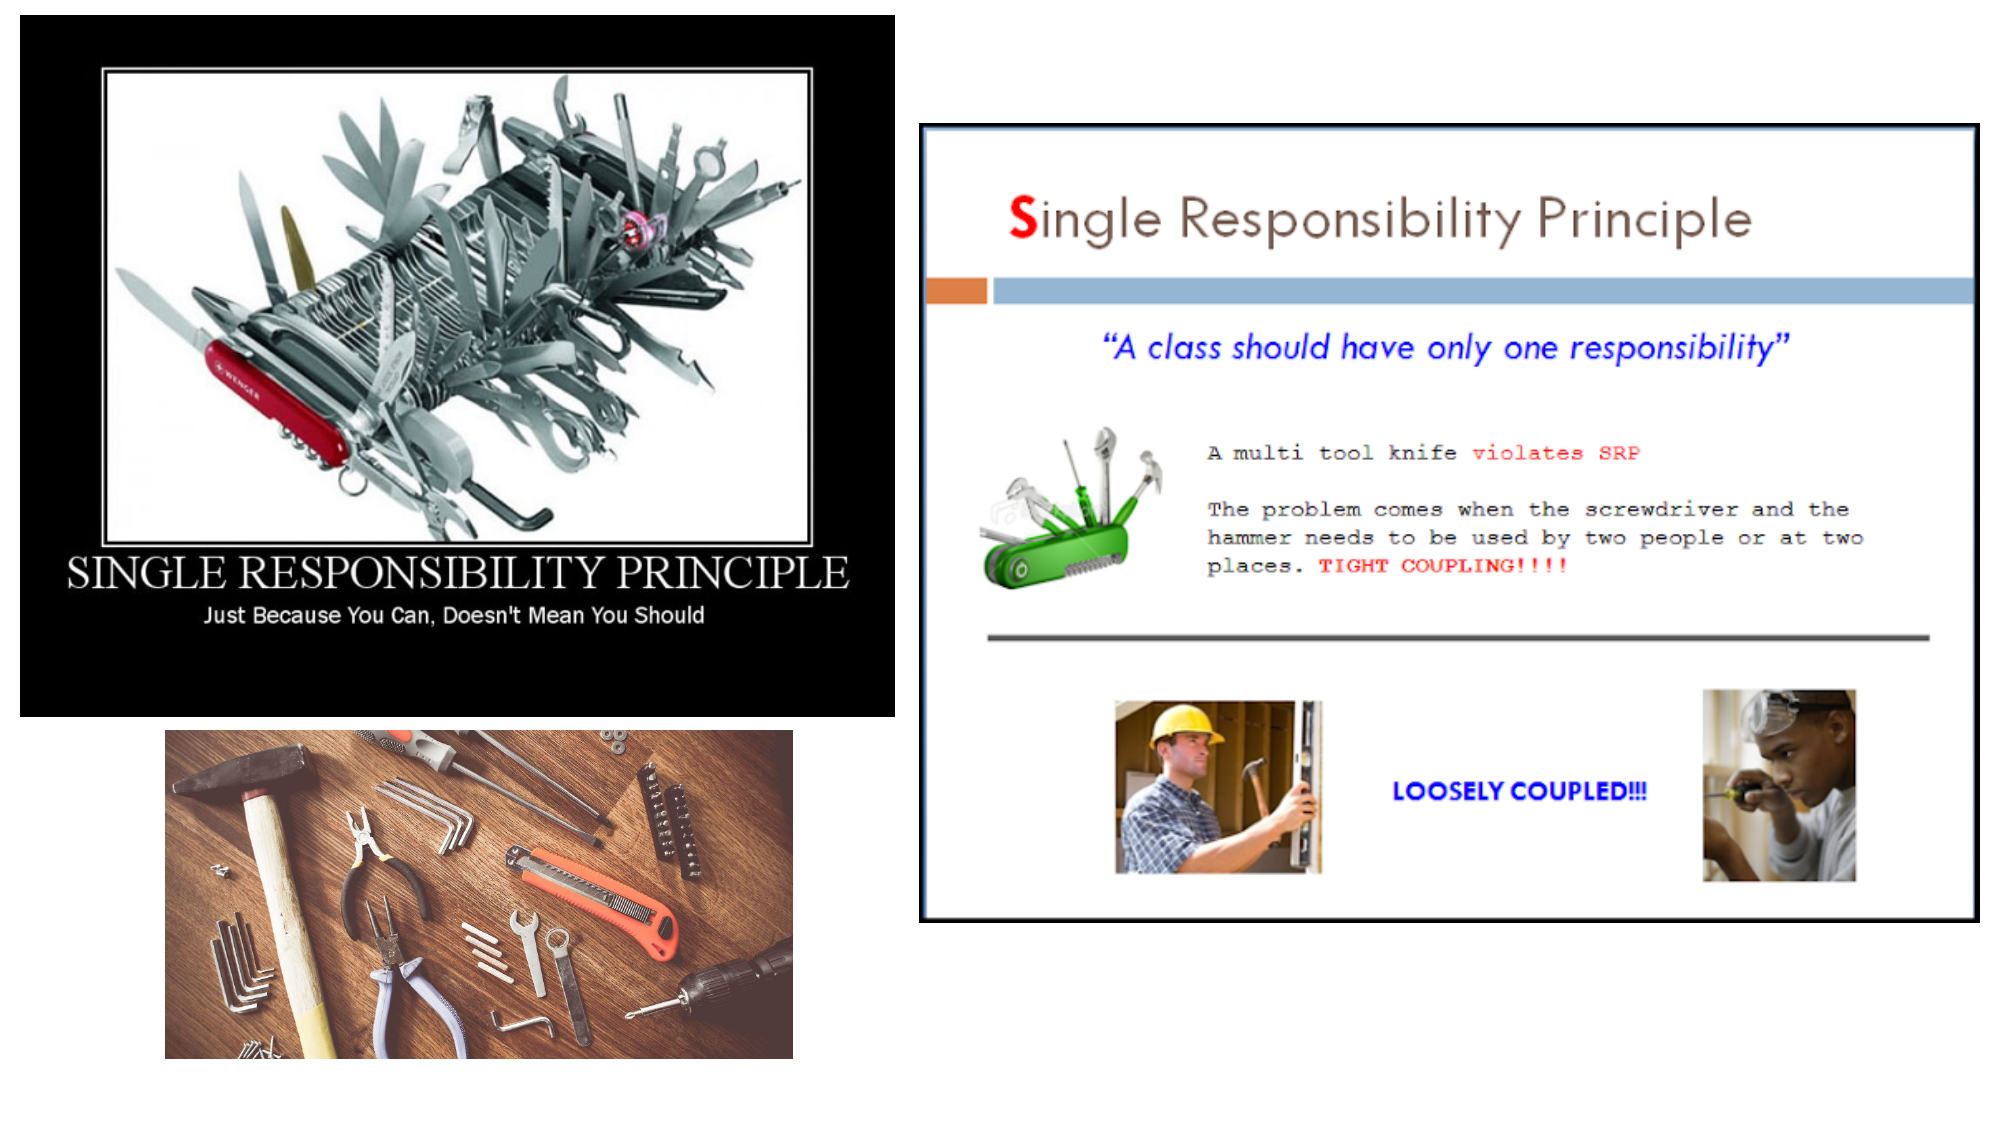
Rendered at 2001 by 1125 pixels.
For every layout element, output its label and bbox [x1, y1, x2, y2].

picture [165, 730, 793, 1059]
picture [20, 15, 895, 717]
picture [919, 123, 1980, 923]
